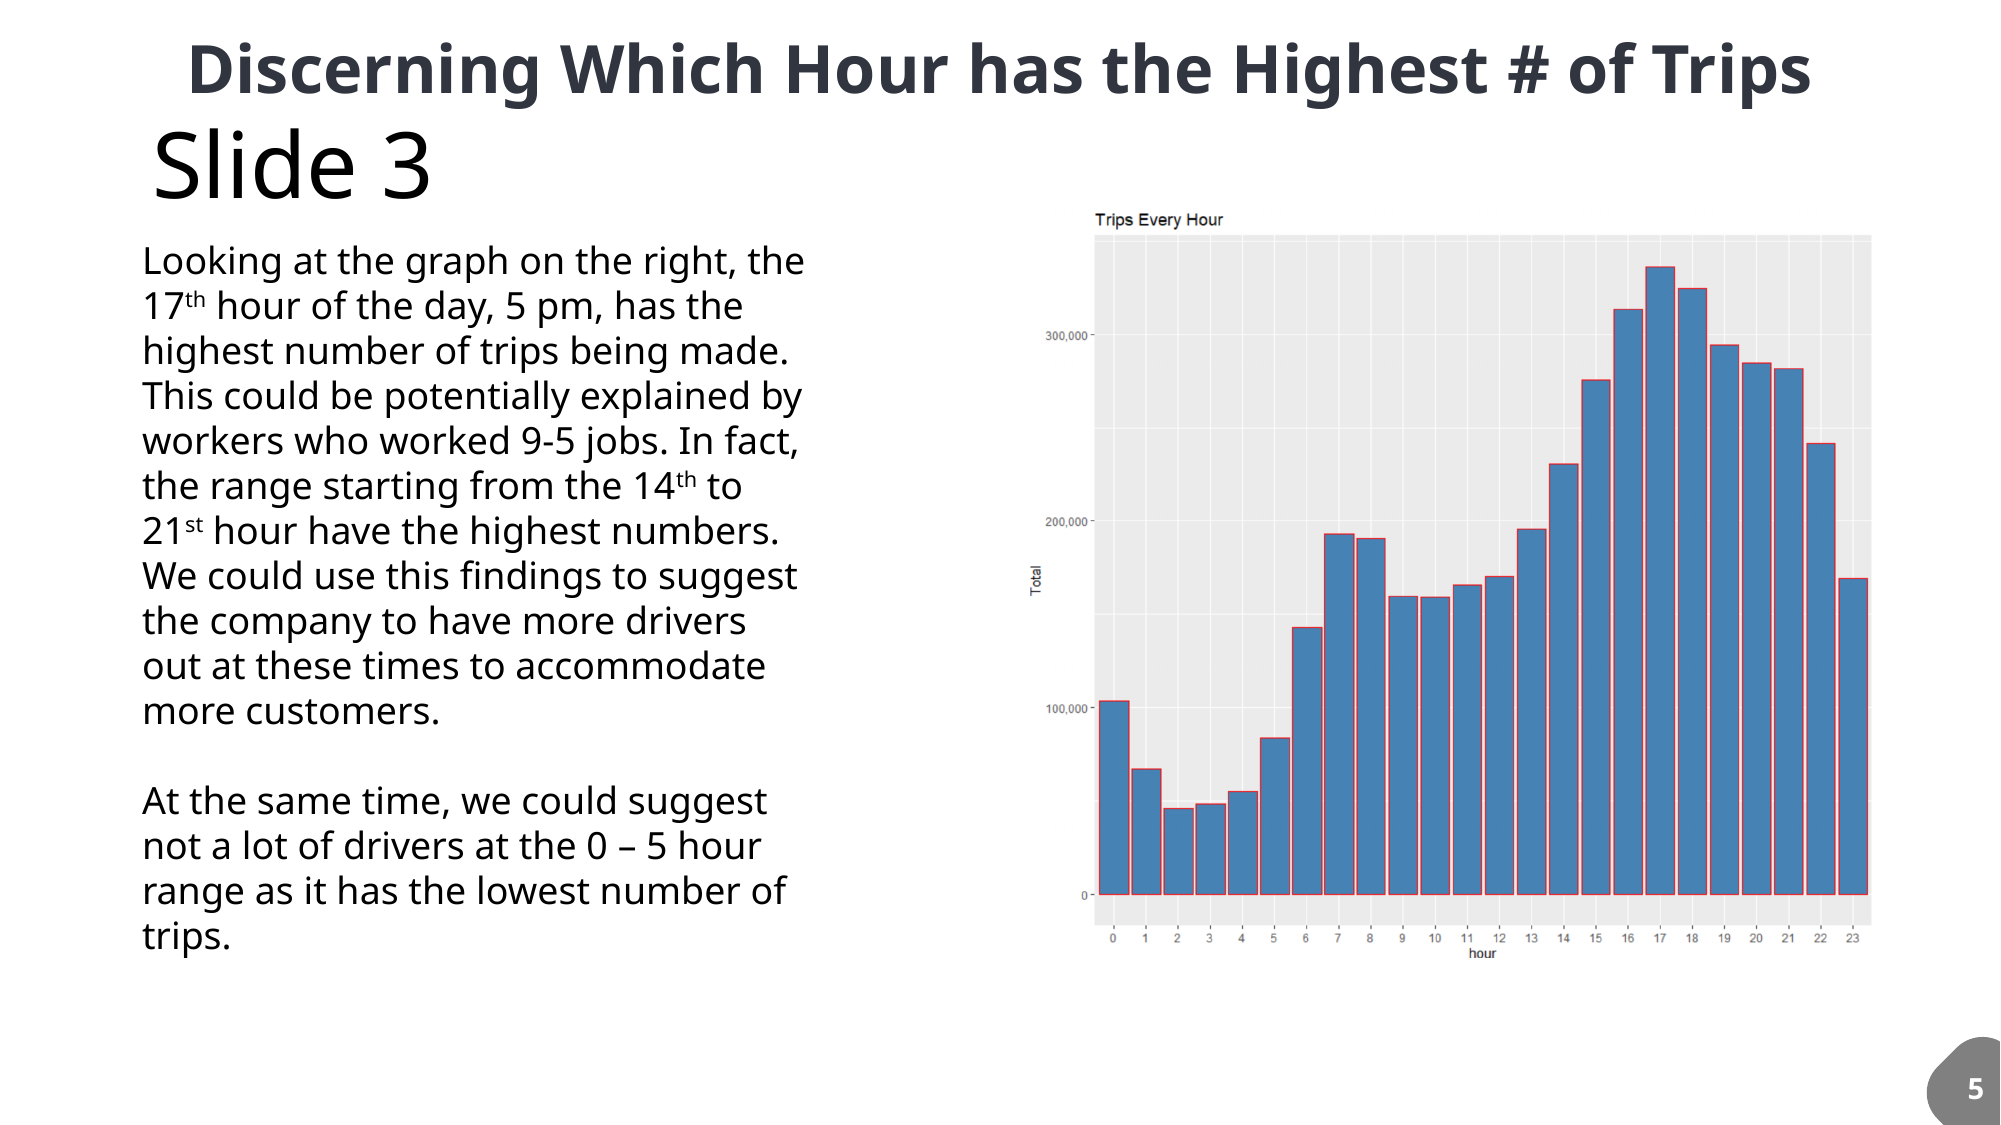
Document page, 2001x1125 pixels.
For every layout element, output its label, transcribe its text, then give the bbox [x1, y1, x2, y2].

picture [1030, 207, 1885, 958]
text_box 5 [1952, 1063, 2000, 1113]
text_box Discerning Which Hour has the Highest # of Trips [186, 27, 1814, 59]
text_box Looking at the graph on the right, the 17th hour of the day, 5 pm, has the highest number of trips being made. This could be potentially explained by workers who worked 9-5 jobs. In fact, the range starting from the 14th to 21st hour have the highest numbers. We could use this findings to suggest the company to have more drivers out at these times to accommodate more customers. At the same time, we could suggest not a lot of drivers at the 0 – 5 hour range as it has the lowest number of trips. [127, 229, 829, 964]
text_box [1925, 1035, 2000, 1125]
title Slide 3 [137, 59, 1863, 278]
